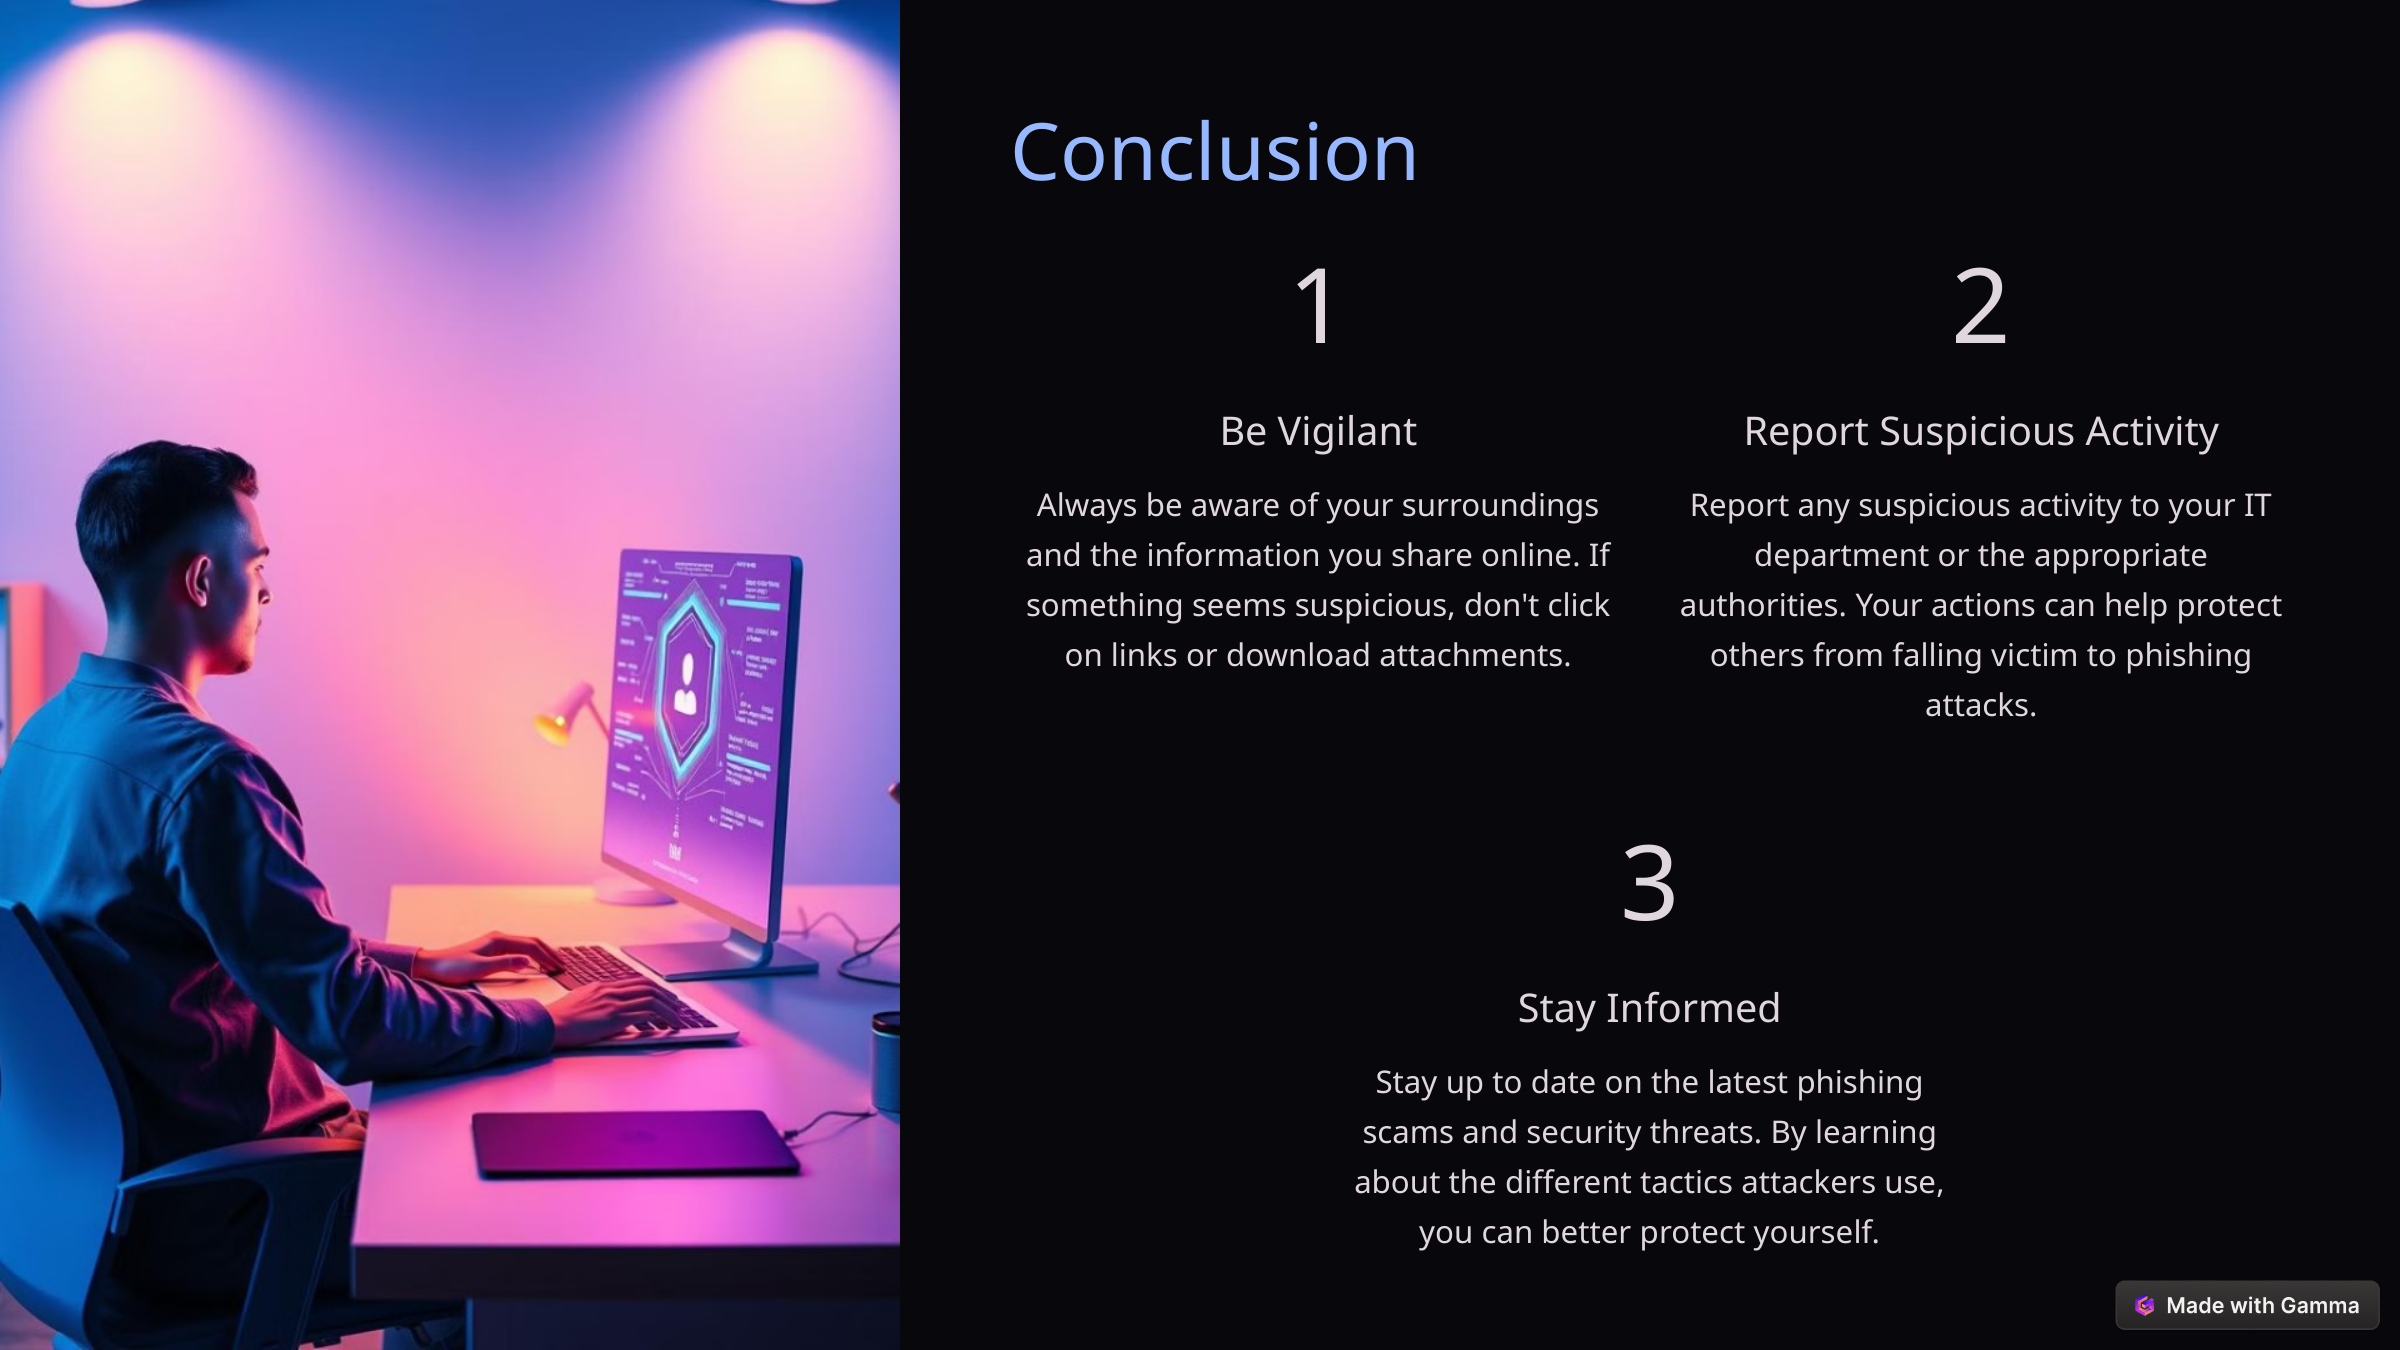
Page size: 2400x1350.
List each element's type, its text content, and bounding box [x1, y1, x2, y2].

text_box Be Vigilant [1120, 404, 1517, 454]
text_box Stay Informed [1451, 980, 1848, 1031]
text_box 1 [1010, 260, 1627, 365]
picture [0, 0, 900, 1350]
text_box 2 [1673, 260, 2290, 365]
text_box Report any suspicious activity to your IT department or the appropriate authorities. Your actions can help protect others from falling victim to phishing attacks. [1673, 472, 2290, 727]
text_box Stay up to date on the latest phishing scams and security threats. By learning about the different tactics attackers use, you can better protect yourself. [1342, 1049, 1958, 1253]
text_box Conclusion [1010, 97, 1803, 197]
text_box Report Suspicious Activity [1711, 404, 2251, 454]
text_box Always be aware of your surroundings and the information you share online. If something seems suspicious, don't click on links or download attachments. [1010, 472, 1627, 676]
text_box 3 [1342, 836, 1958, 942]
picture [2106, 1271, 2389, 1339]
